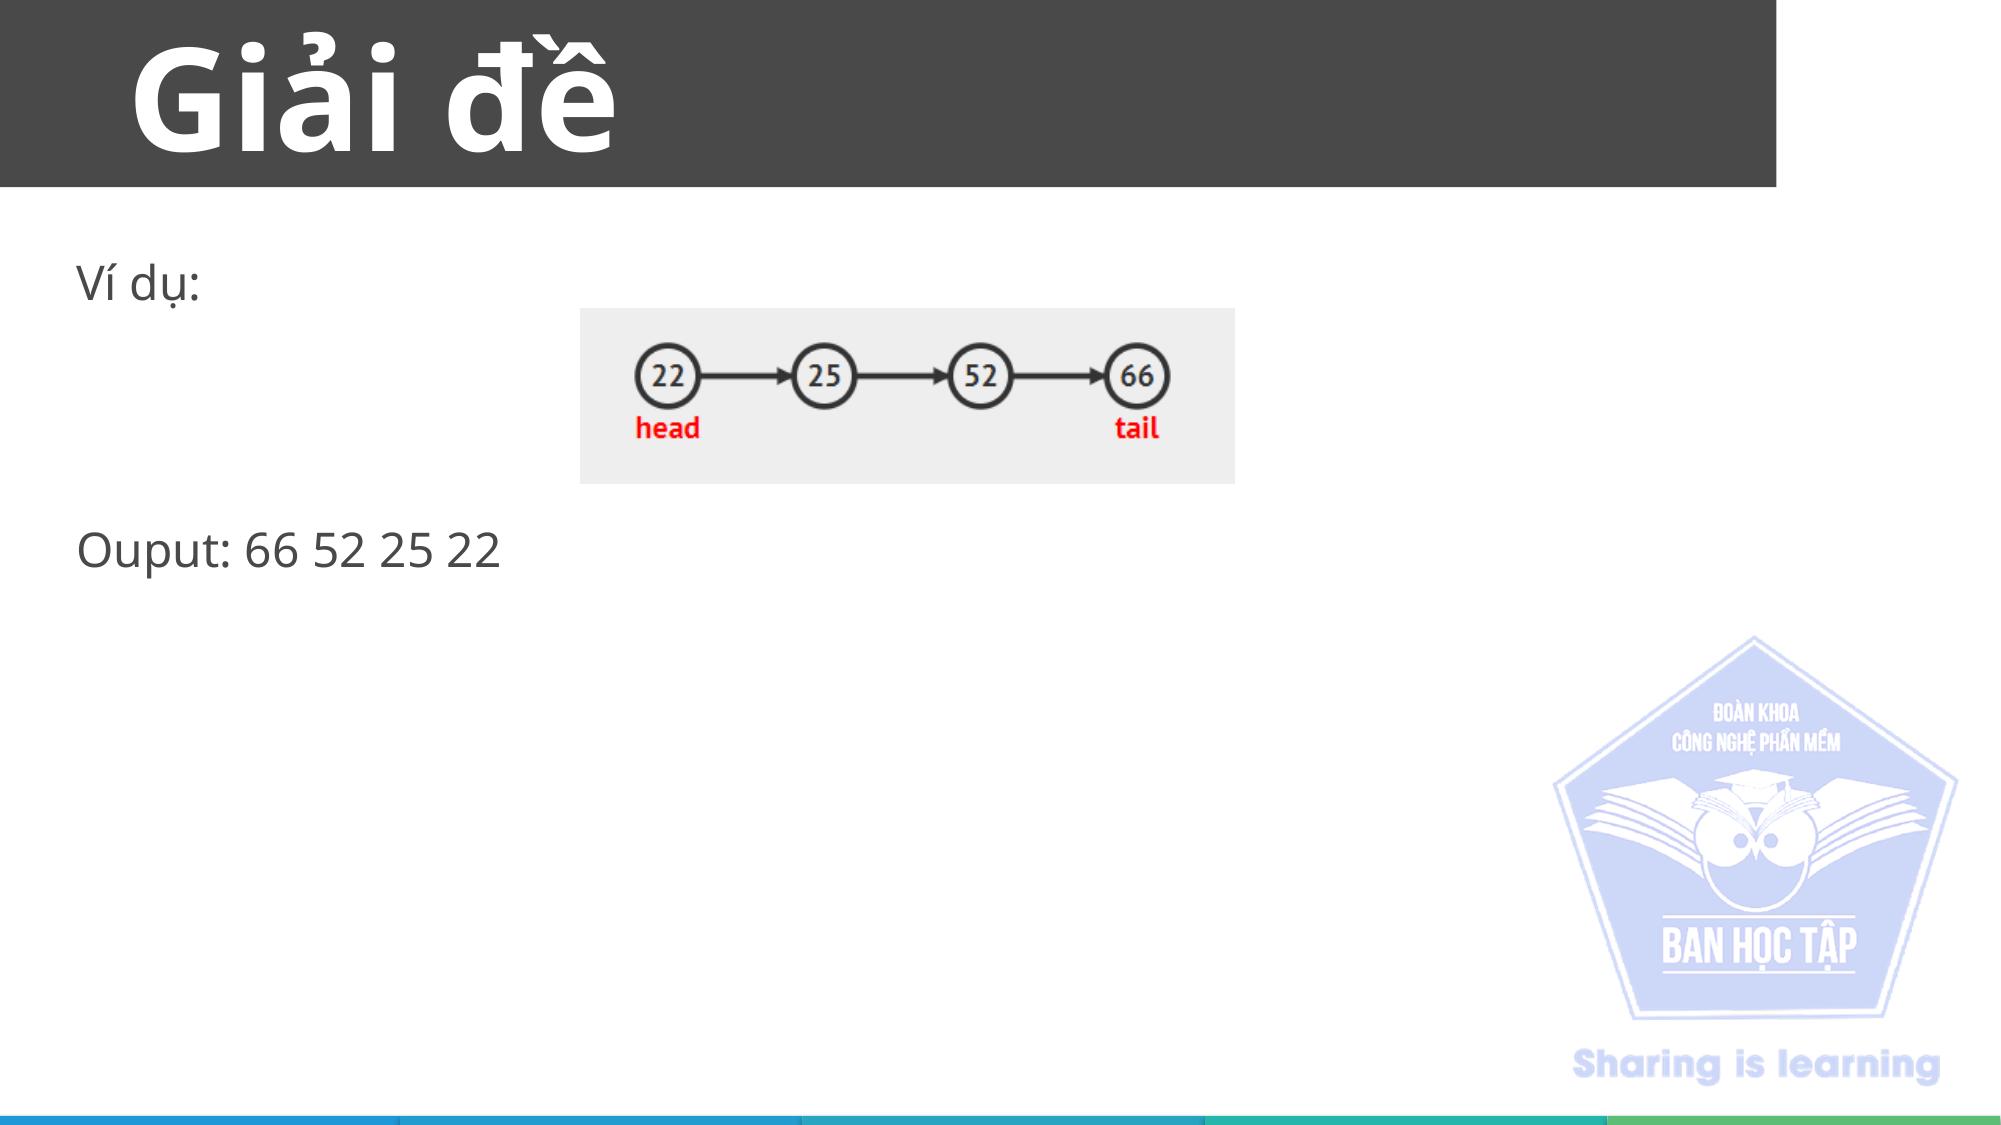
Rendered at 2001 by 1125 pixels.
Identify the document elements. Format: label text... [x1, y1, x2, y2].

text_box Giải đề [0, 0, 1777, 188]
text_box Ouput: 66 52 25 22 [61, 483, 1754, 585]
picture [1445, 562, 2000, 1125]
picture [580, 308, 1236, 484]
text_box Ví dụ: [61, 216, 1754, 318]
